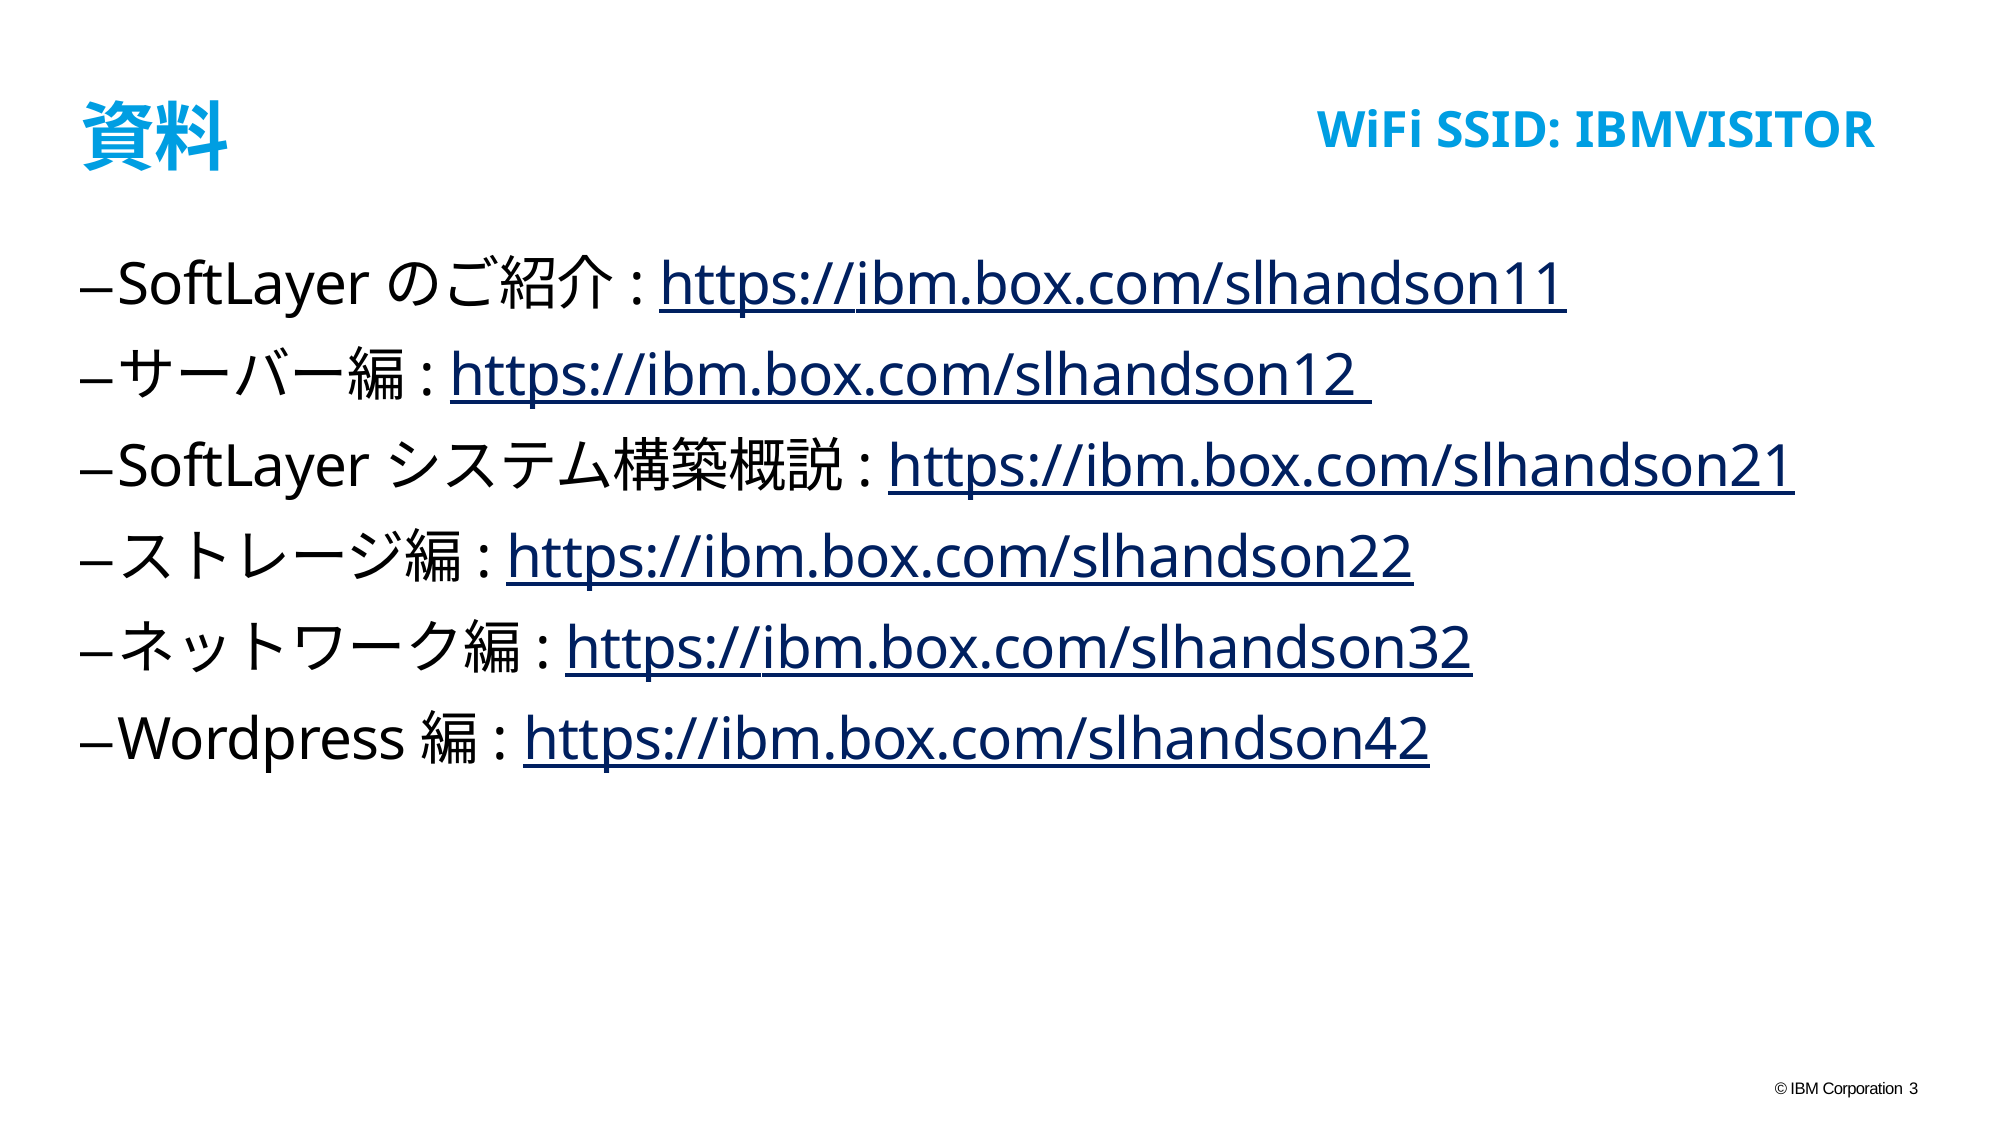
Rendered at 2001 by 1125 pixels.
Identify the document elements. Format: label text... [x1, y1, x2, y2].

list SoftLayerのご紹介: https://ibm.box.com/slhandson11 サーバー編: https://ibm.box.com/slhandson12 SoftLayerシステム構築概説: https://ibm.box.com/slhandson21 ストレージ編: https://ibm.box.com/slhandson22 ネットワーク編: https://ibm.box.com/slhandson32 Wordpress編: https://ibm.box.com/slhandson42 [80, 246, 1941, 741]
text_box WiFi SSID: IBMVISITOR [1302, 89, 1891, 165]
title 資料 [80, 90, 2001, 181]
